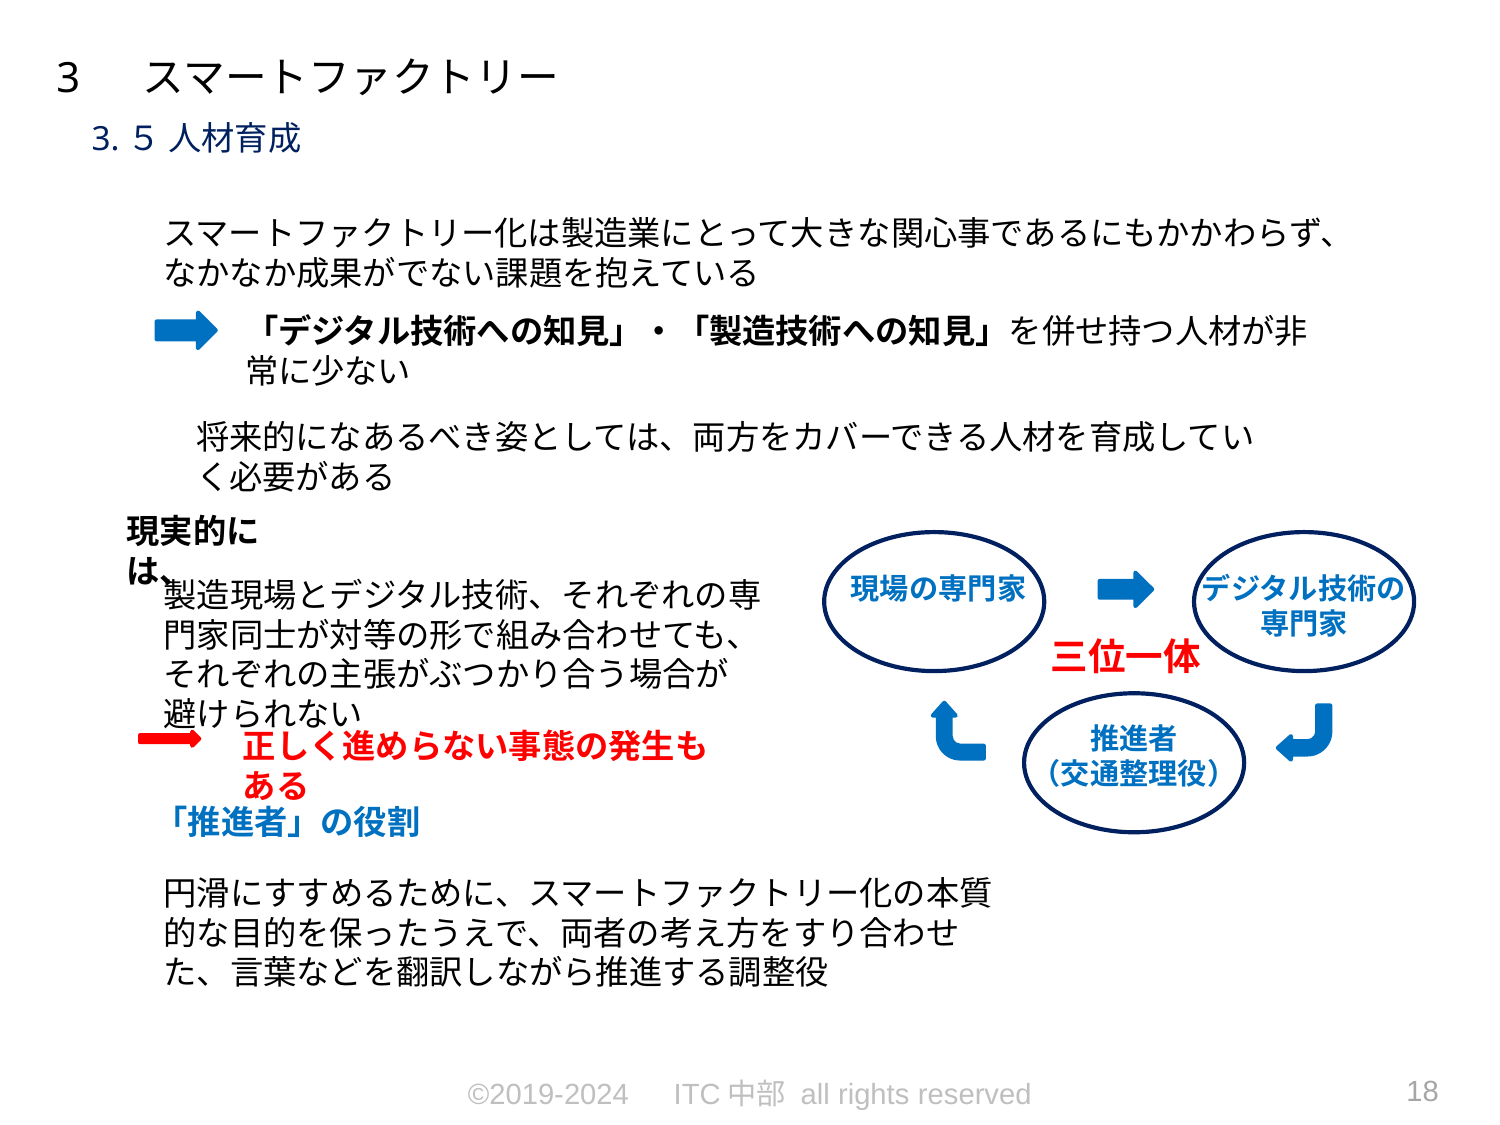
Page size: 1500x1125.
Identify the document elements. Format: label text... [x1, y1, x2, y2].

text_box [796, 531, 1436, 833]
text_box 「デジタル技術への知見」・「製造技術への知見」を併せ持つ人材が非常に少ない [230, 302, 1341, 398]
text_box 製造現場とデジタル技術、それぞれの専門家同士が対等の形で組み合わせても、それぞれの主張がぶつかり合う場合が避けられない [148, 566, 777, 741]
text_box 「推進者」の役割 [139, 793, 526, 849]
text_box 将来的になあるべき姿としては、両方をカバーできる人材を育成していく必要がある [181, 408, 1292, 504]
text_box 円滑にすすめるために、スマートファクトリー化の本質的な目的を保ったうえで、両者の考え方をすり合わせた、言葉などを翻訳しながら推進する調整役 [148, 864, 1013, 999]
text_box [138, 729, 202, 748]
text_box 正しく進めらない事態の発生もある [228, 717, 756, 813]
text_box [154, 310, 218, 351]
text_box 3.５ 人材育成 [76, 107, 987, 167]
text_box 現実的には、 [112, 503, 337, 598]
text_box 3 スマートファクトリー [41, 35, 750, 117]
text_box スマートファクトリー化は製造業にとって大きな関心事であるにもかかわらず、 なかなか成果がでない課題を抱えている [148, 204, 1421, 300]
